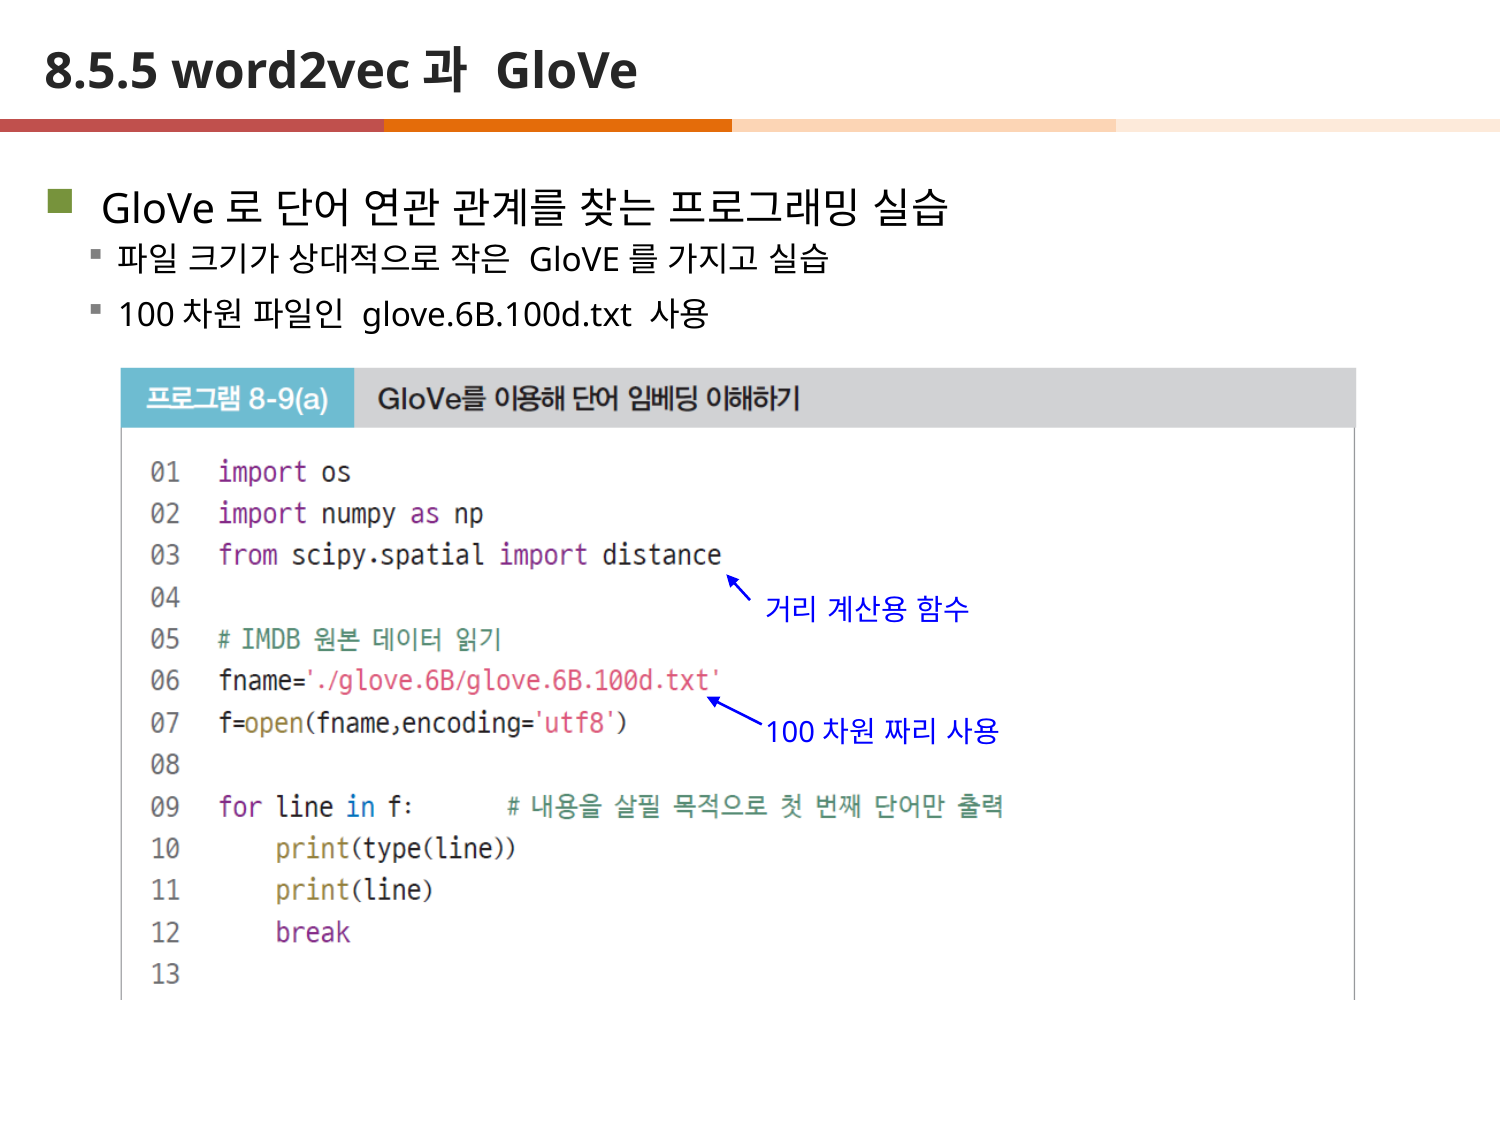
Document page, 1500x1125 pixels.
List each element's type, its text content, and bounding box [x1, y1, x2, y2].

list GloVe로 단어 연관 관계를 찾는 프로그래밍 실습 파일 크기가 상대적으로 작은 GloVE를 가지고 실습 100차원 파일인 glove.6B.100d.txt 사용 [29, 148, 1471, 1083]
title 8.5.5 word2vec과 GloVe [29, 23, 1270, 114]
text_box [726, 574, 751, 601]
picture [114, 361, 1362, 1000]
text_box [706, 696, 763, 725]
